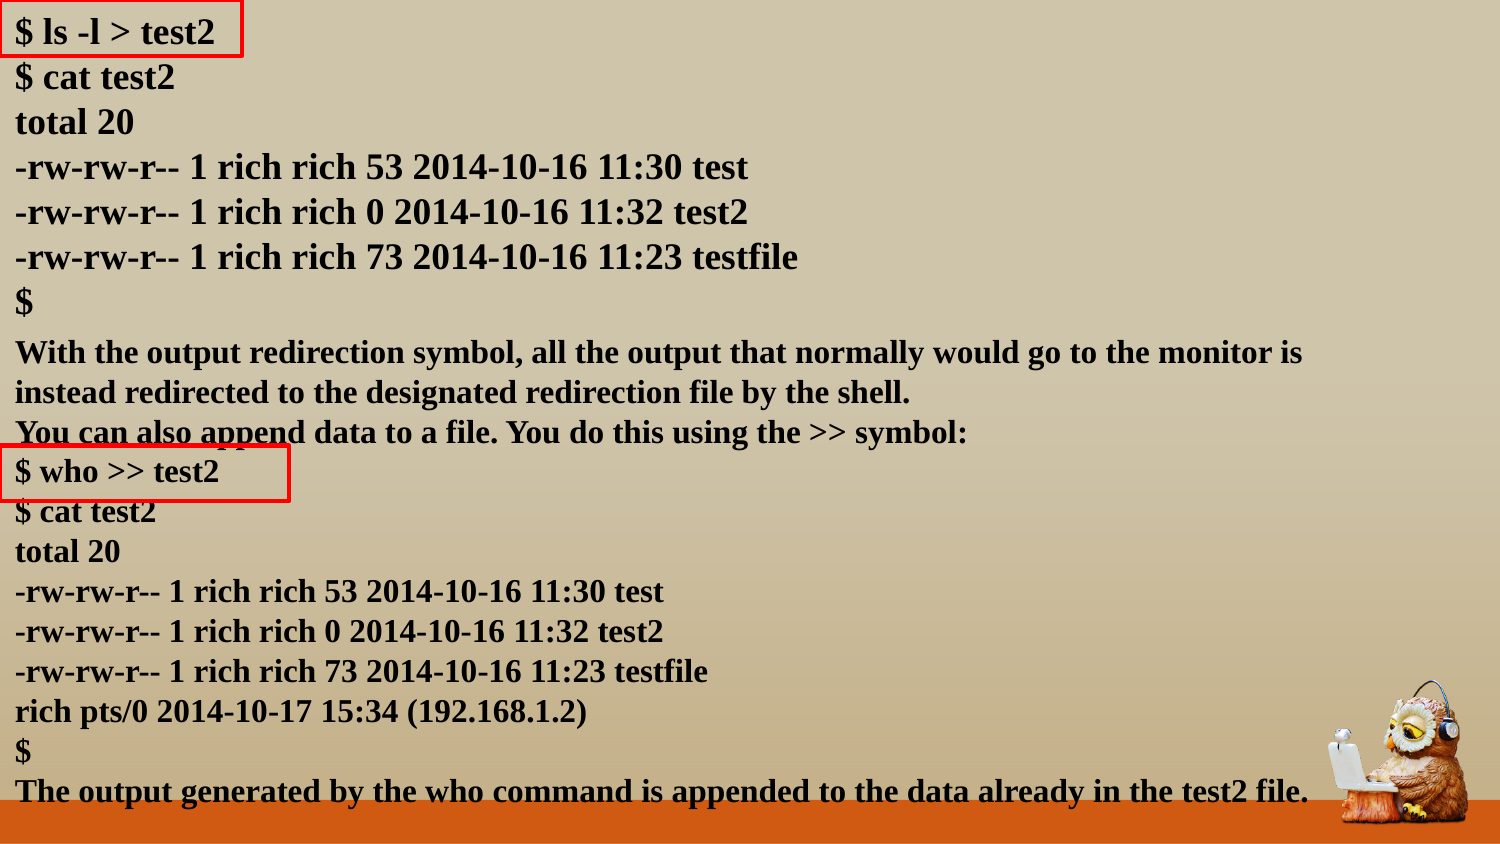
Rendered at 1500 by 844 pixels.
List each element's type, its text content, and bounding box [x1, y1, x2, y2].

text_box [0, 0, 244, 58]
text_box [0, 443, 291, 503]
list $ ls -l > test2 $ cat test2 total 20 -rw-rw-r-- 1 rich rich 53 2014-10-16 11:30 test -rw-rw-r-- 1 rich rich 0 2014-10-16 11:32 test2 -rw-rw-r-- 1 rich rich 73 2014-10-16 11:23 testfile $ With the output redirection symbol, all the output that normally would go to the monitor is instead redirected to the designated redirection file by the shell. You can also append data to a file. You do this using the >> symbol: $ who >> test2 $ cat test2 total 20 -rw-rw-r-- 1 rich rich 53 2014-10-16 11:30 test -rw-rw-r-- 1 rich rich 0 2014-10-16 11:32 test2 -rw-rw-r-- 1 rich rich 73 2014-10-16 11:23 testfile rich pts/0 2014-10-17 15:34 (192.168.1.2) $ The output generated by the who command is appended to the data already in the test2 file. [0, 0, 1500, 800]
picture [1328, 800, 1468, 826]
